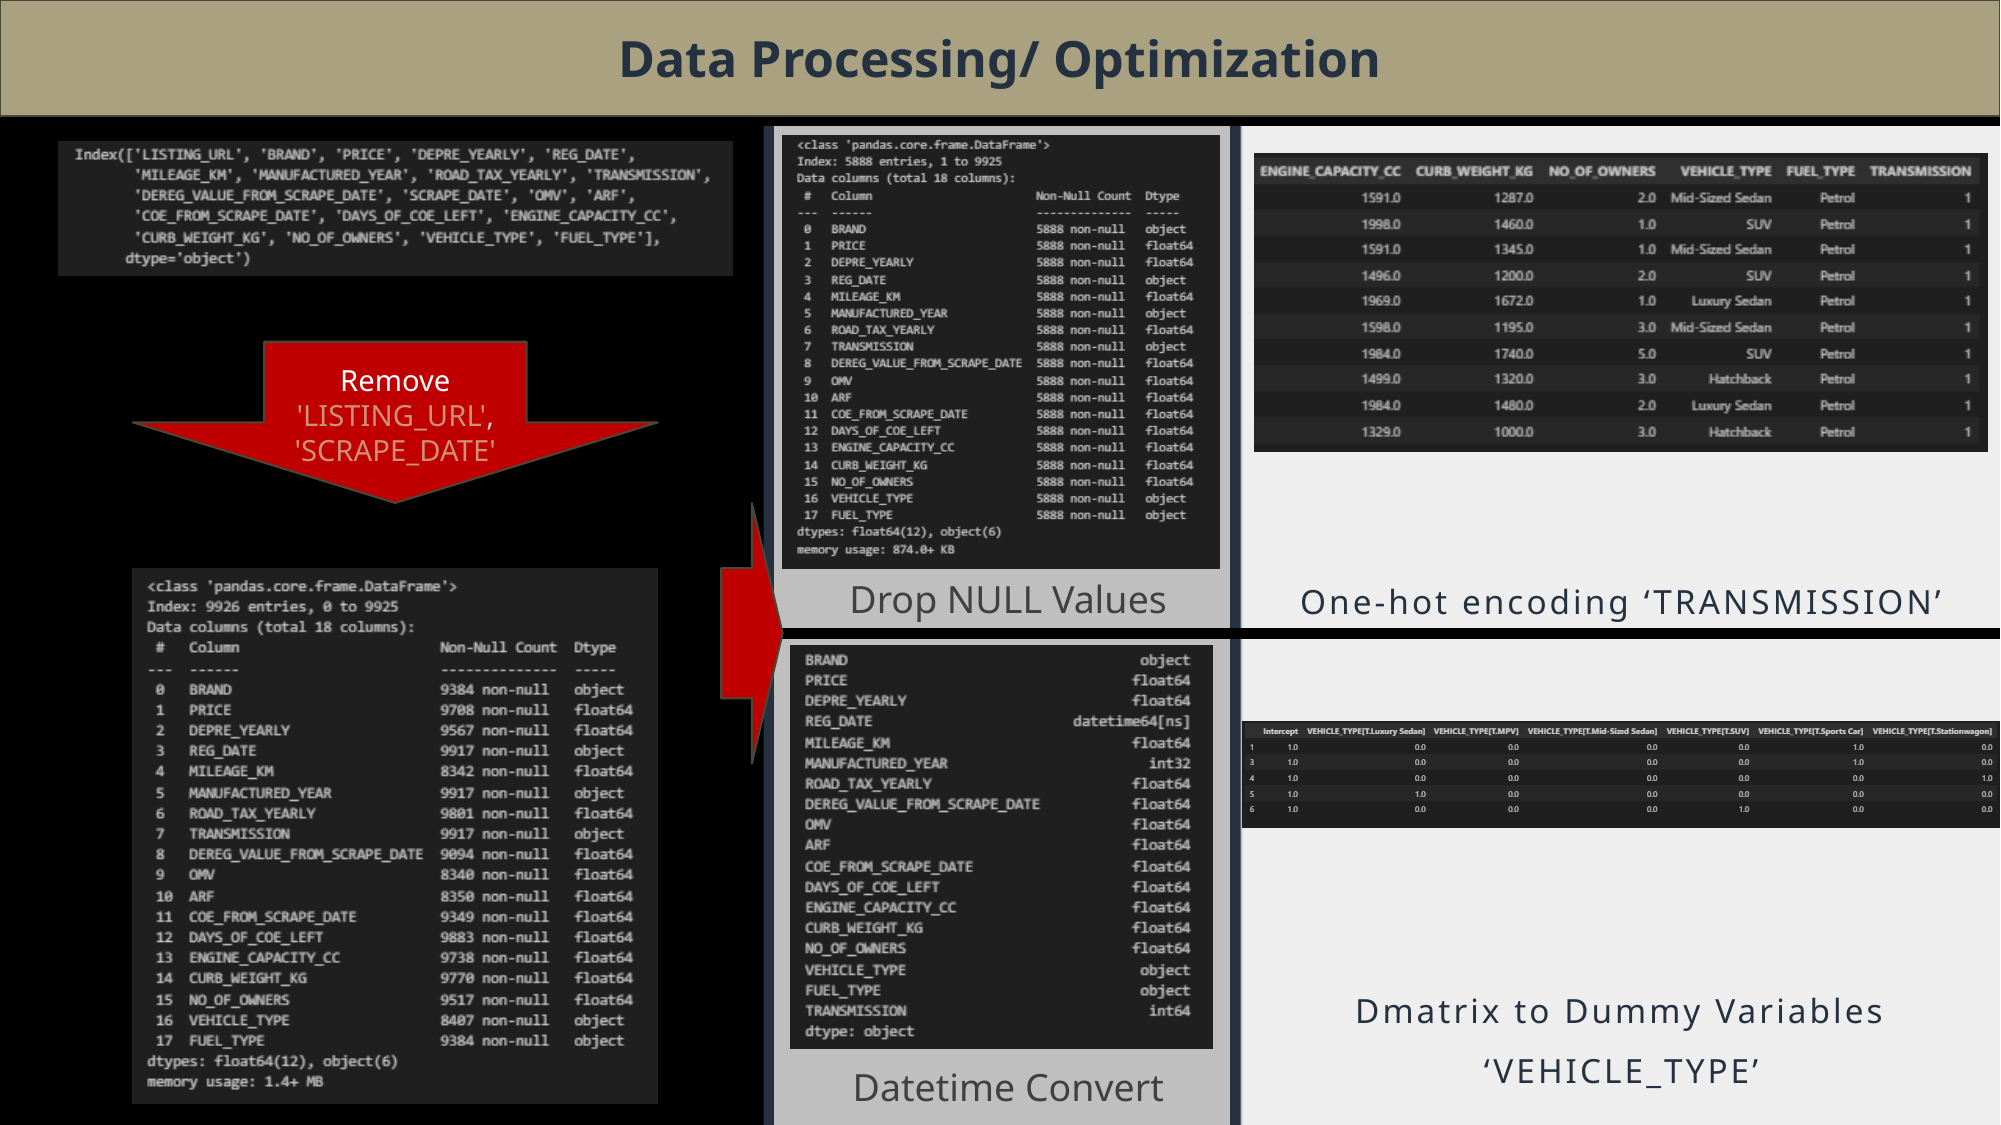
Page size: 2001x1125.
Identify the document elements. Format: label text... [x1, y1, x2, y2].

text_box [720, 502, 784, 765]
picture [790, 645, 1213, 1049]
subtitle One-hot encoding ‘TRANSMISSION’ [1254, 557, 1988, 622]
text_box Remove 'LISTING_URL', 'SCRAPE_DATE' [131, 340, 659, 504]
picture [58, 141, 733, 277]
picture [1242, 721, 2000, 828]
picture [1254, 152, 1989, 452]
picture [132, 568, 659, 1104]
text_box Drop NULL Values [834, 570, 1183, 629]
text_box Data Processing/ Optimization [0, 0, 2000, 115]
picture [782, 134, 1221, 570]
text_box Dmatrix to Dummy Variables ‘VEHICLE_TYPE’ [1254, 954, 1988, 1103]
text_box Datetime Convert [837, 1056, 1180, 1116]
